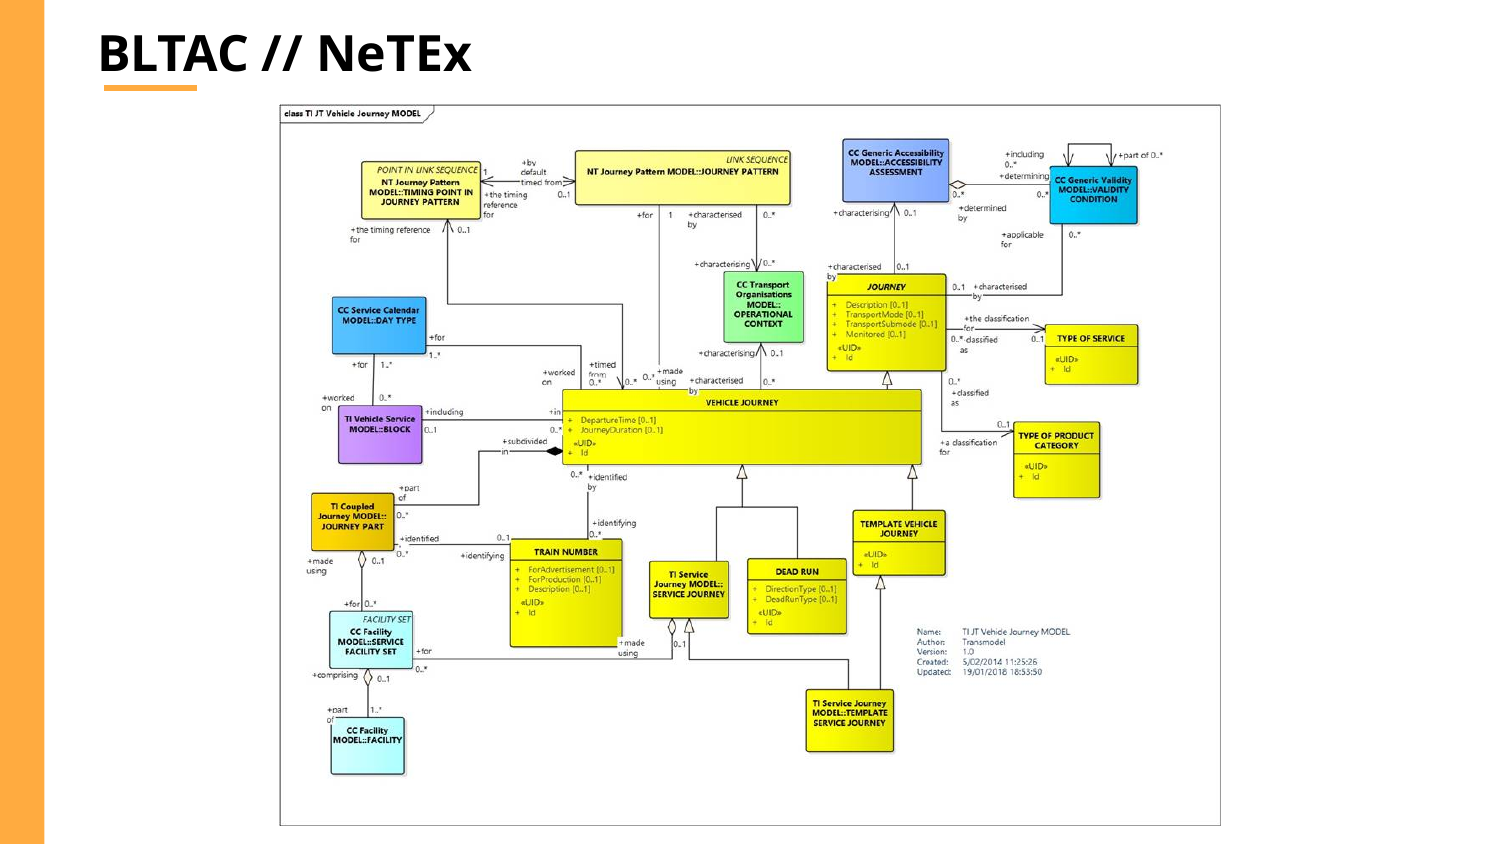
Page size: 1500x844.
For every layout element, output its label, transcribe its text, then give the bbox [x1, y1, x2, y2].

picture [278, 104, 1222, 826]
text_box BLTAC // NeTEx [82, 6, 1246, 80]
text_box [0, 0, 45, 844]
